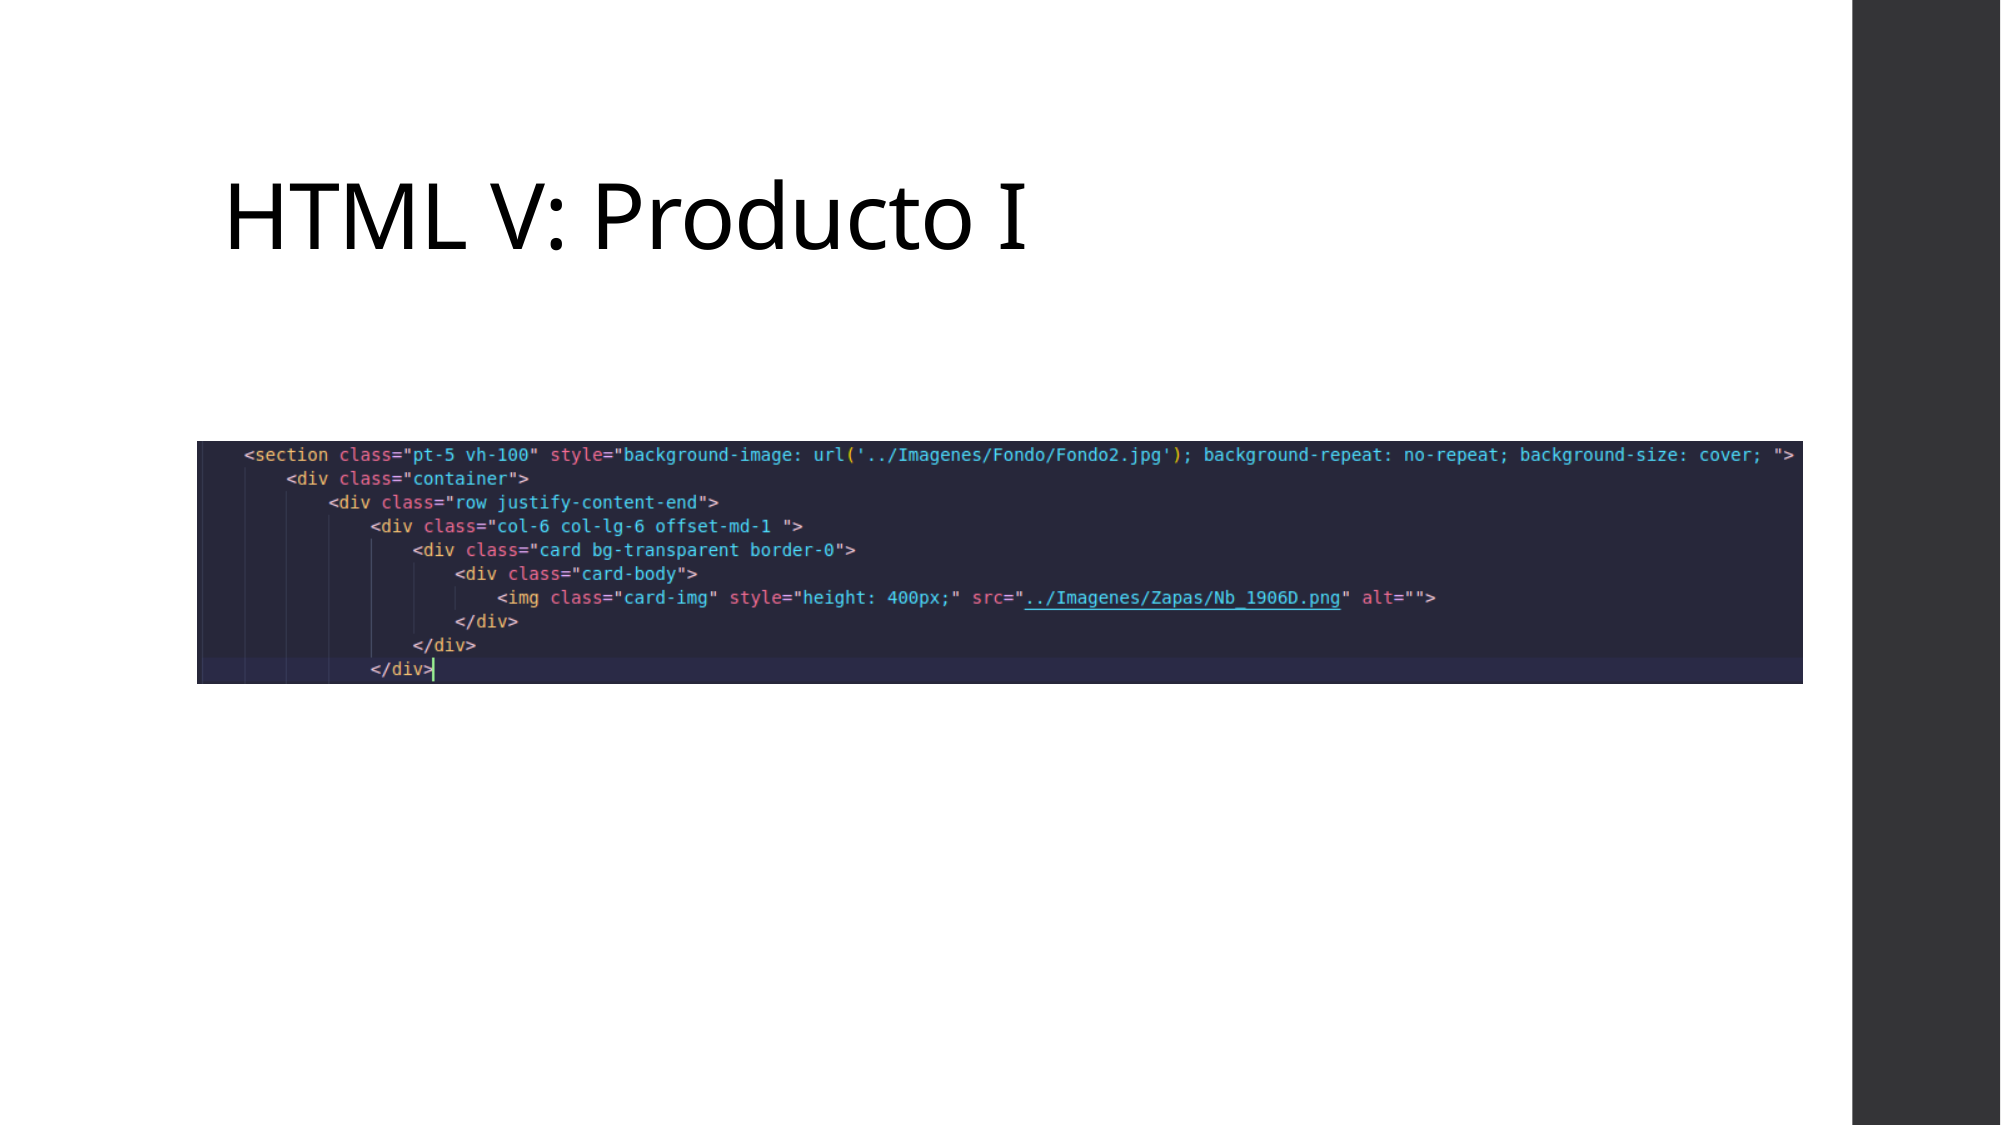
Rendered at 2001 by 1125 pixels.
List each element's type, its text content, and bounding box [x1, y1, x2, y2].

title HTML V: Producto I [206, 60, 1797, 278]
picture [197, 440, 1803, 685]
